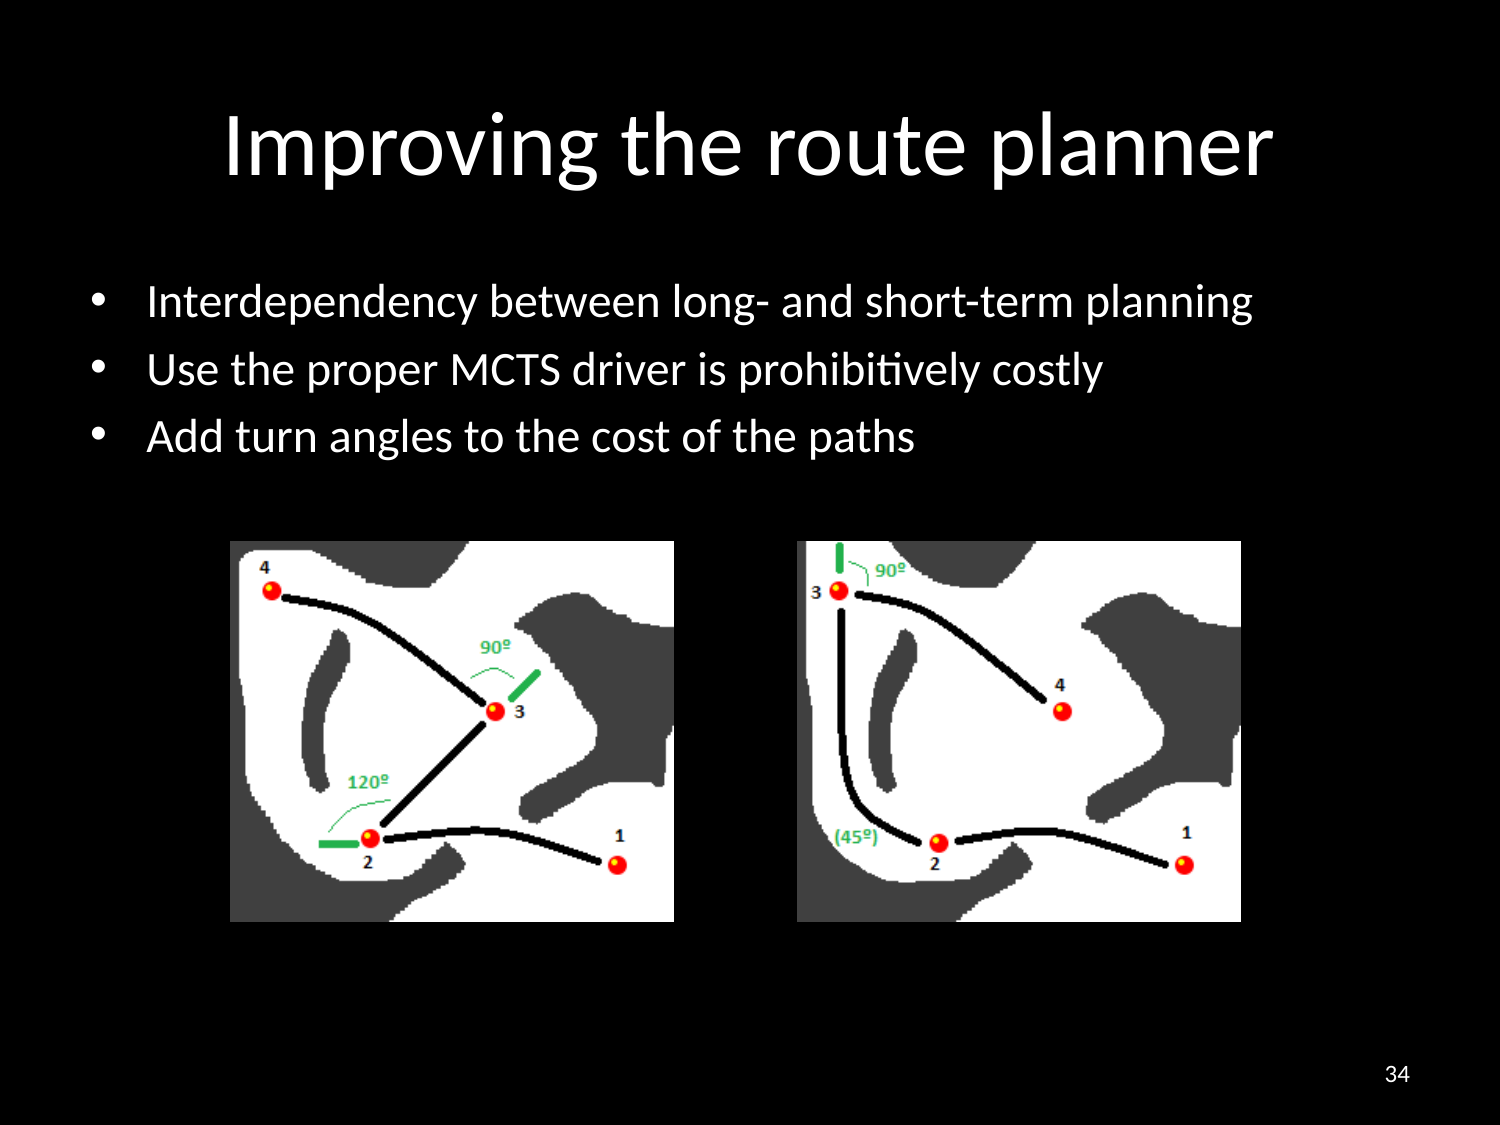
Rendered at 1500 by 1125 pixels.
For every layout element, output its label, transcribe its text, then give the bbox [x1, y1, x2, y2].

picture [796, 541, 1242, 922]
picture [229, 541, 675, 922]
slide_number 34 [1074, 1042, 1425, 1103]
list Interdependency between long- and short-term planning Use the proper MCTS driver is prohibitively costly Add turn angles to the cost of the paths [75, 262, 1483, 1005]
title Improving the route planner [75, 45, 1425, 233]
